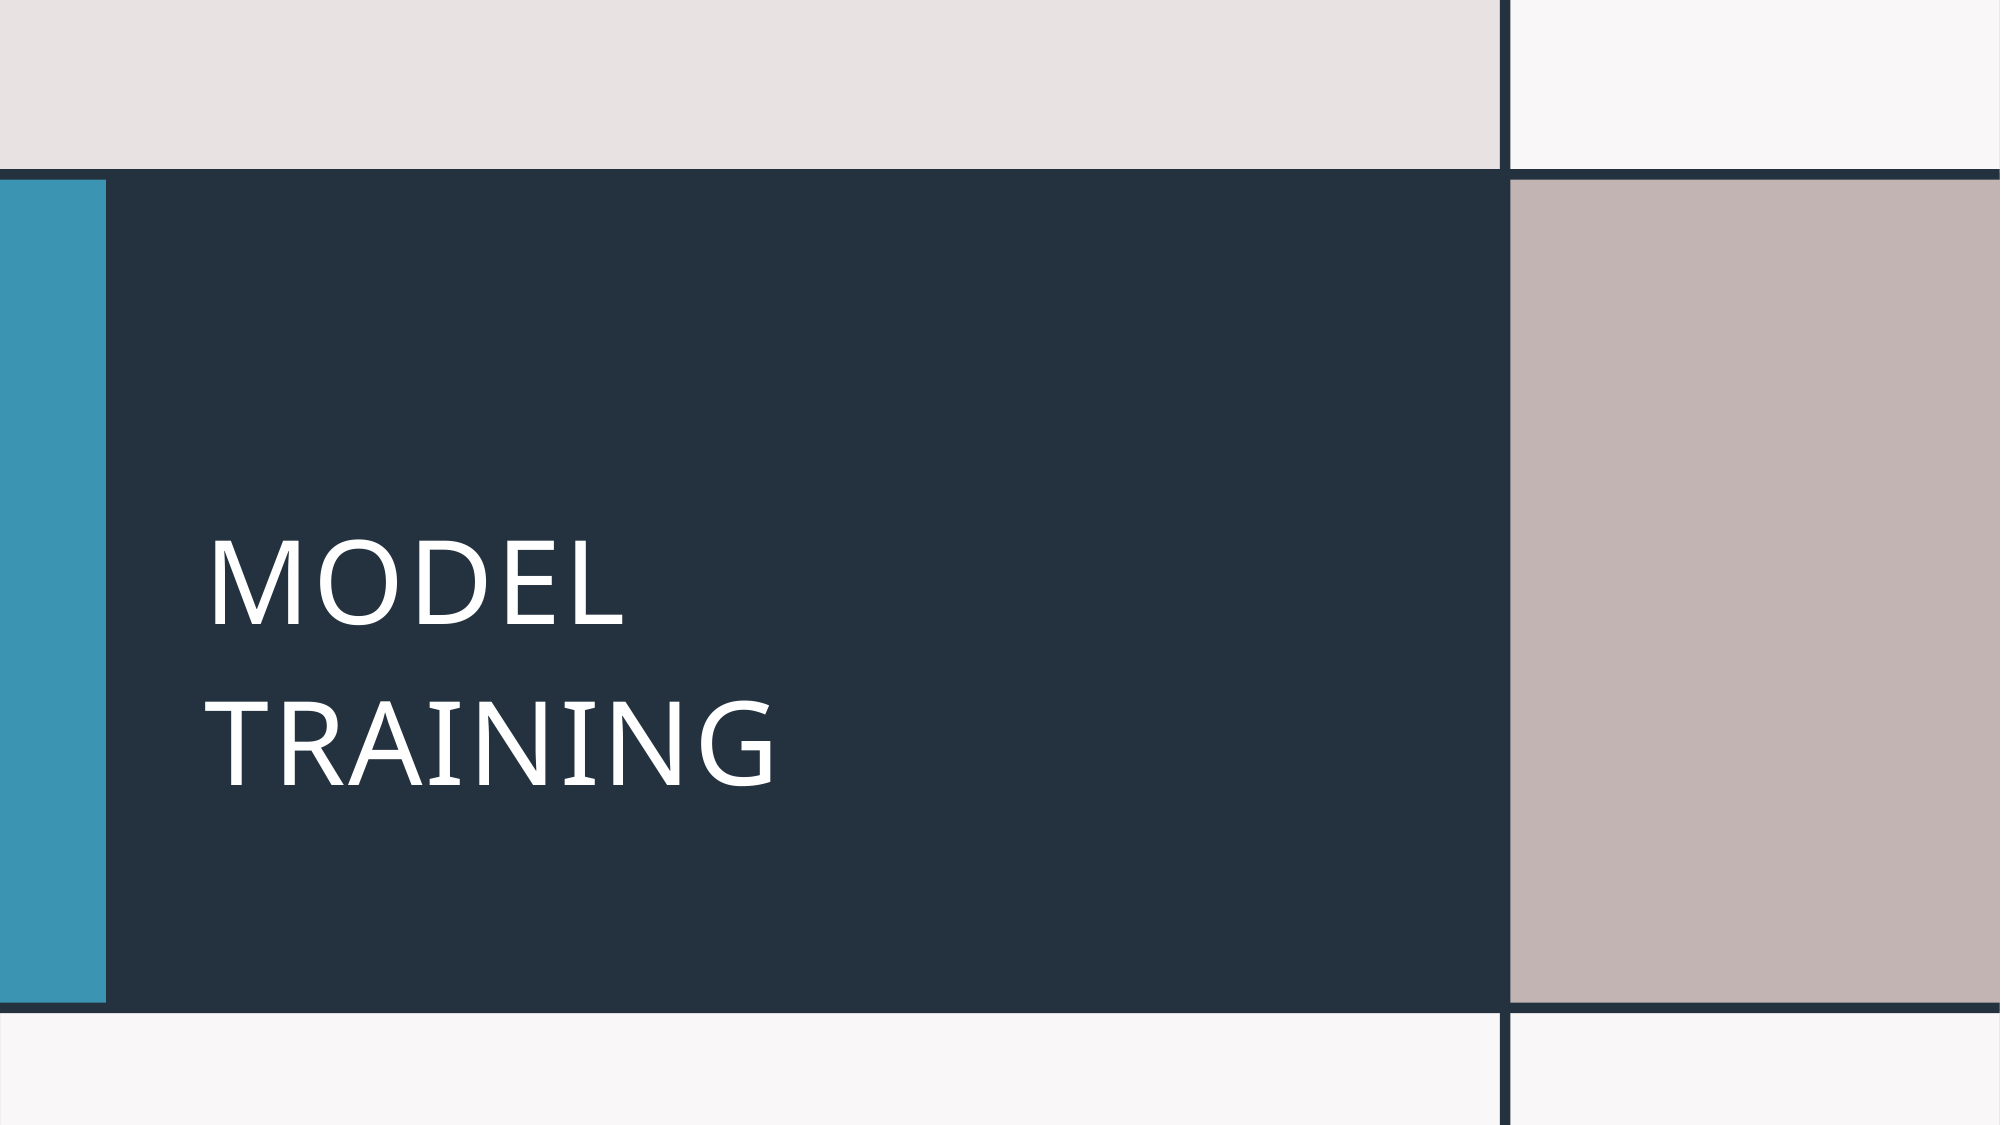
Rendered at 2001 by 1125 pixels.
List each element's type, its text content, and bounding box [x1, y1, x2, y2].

text_box [1511, 1014, 2000, 1125]
text_box [1499, 181, 1511, 1125]
text_box [0, 1014, 1499, 1125]
text_box [1511, 1002, 2000, 1014]
text_box [1499, 0, 1511, 168]
text_box [105, 181, 1499, 1002]
text_box [0, 1002, 1499, 1014]
text_box [0, 181, 105, 1002]
text_box [0, 168, 2000, 181]
text_box [0, 0, 1499, 168]
text_box [1511, 0, 2000, 168]
text_box [1511, 181, 2000, 1002]
title Model training [186, 280, 1396, 824]
